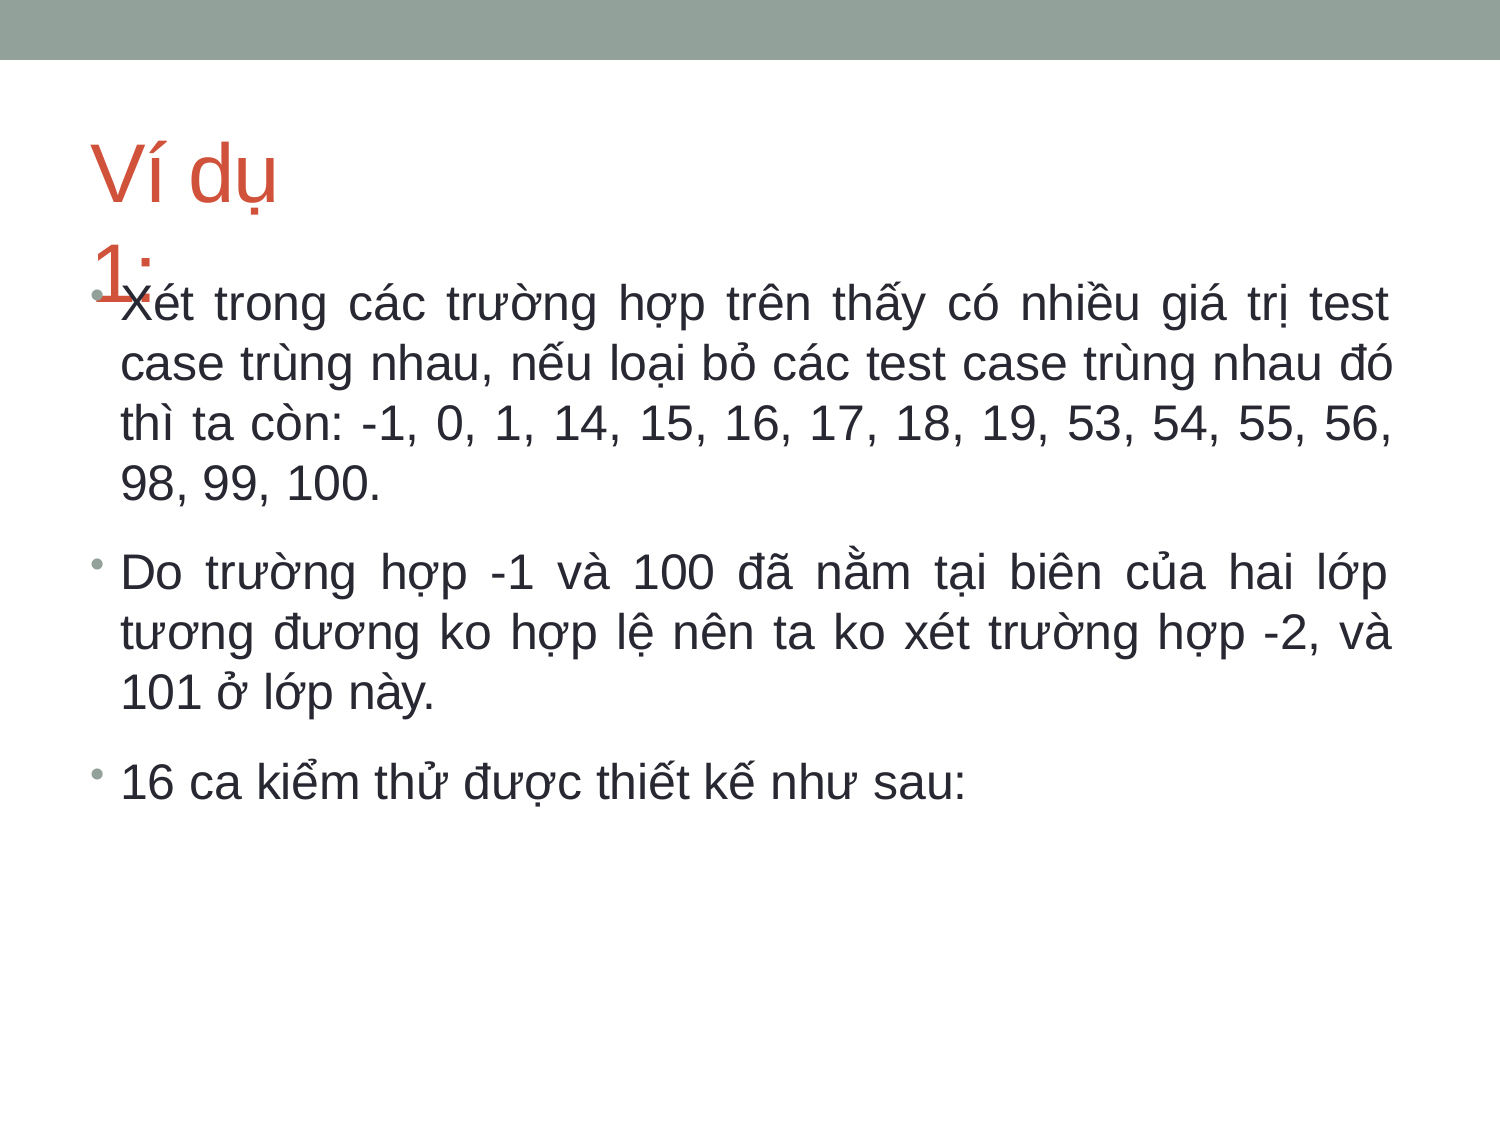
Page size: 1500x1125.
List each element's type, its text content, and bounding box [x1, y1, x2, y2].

text_box Xét trong các trường hợp trên thấy có nhiều giá trị test case trùng nhau, nếu loại bỏ các test case trùng nhau đó thì ta còn: -1, 0, 1, 14, 15, 16, 17, 18, 19, 53, 54, 55, 56, 98, 99, 100. Do trường hợp -1 và 100 đã nằm tại biên của hai lớp tương đương ko hợp lệ nên ta ko xét trường hợp -2, và 101 ở lớp này. 16 ca kiểm thử được thiết kế như sau: [85, 267, 1414, 810]
title Ví dụ 1: [87, 116, 365, 267]
